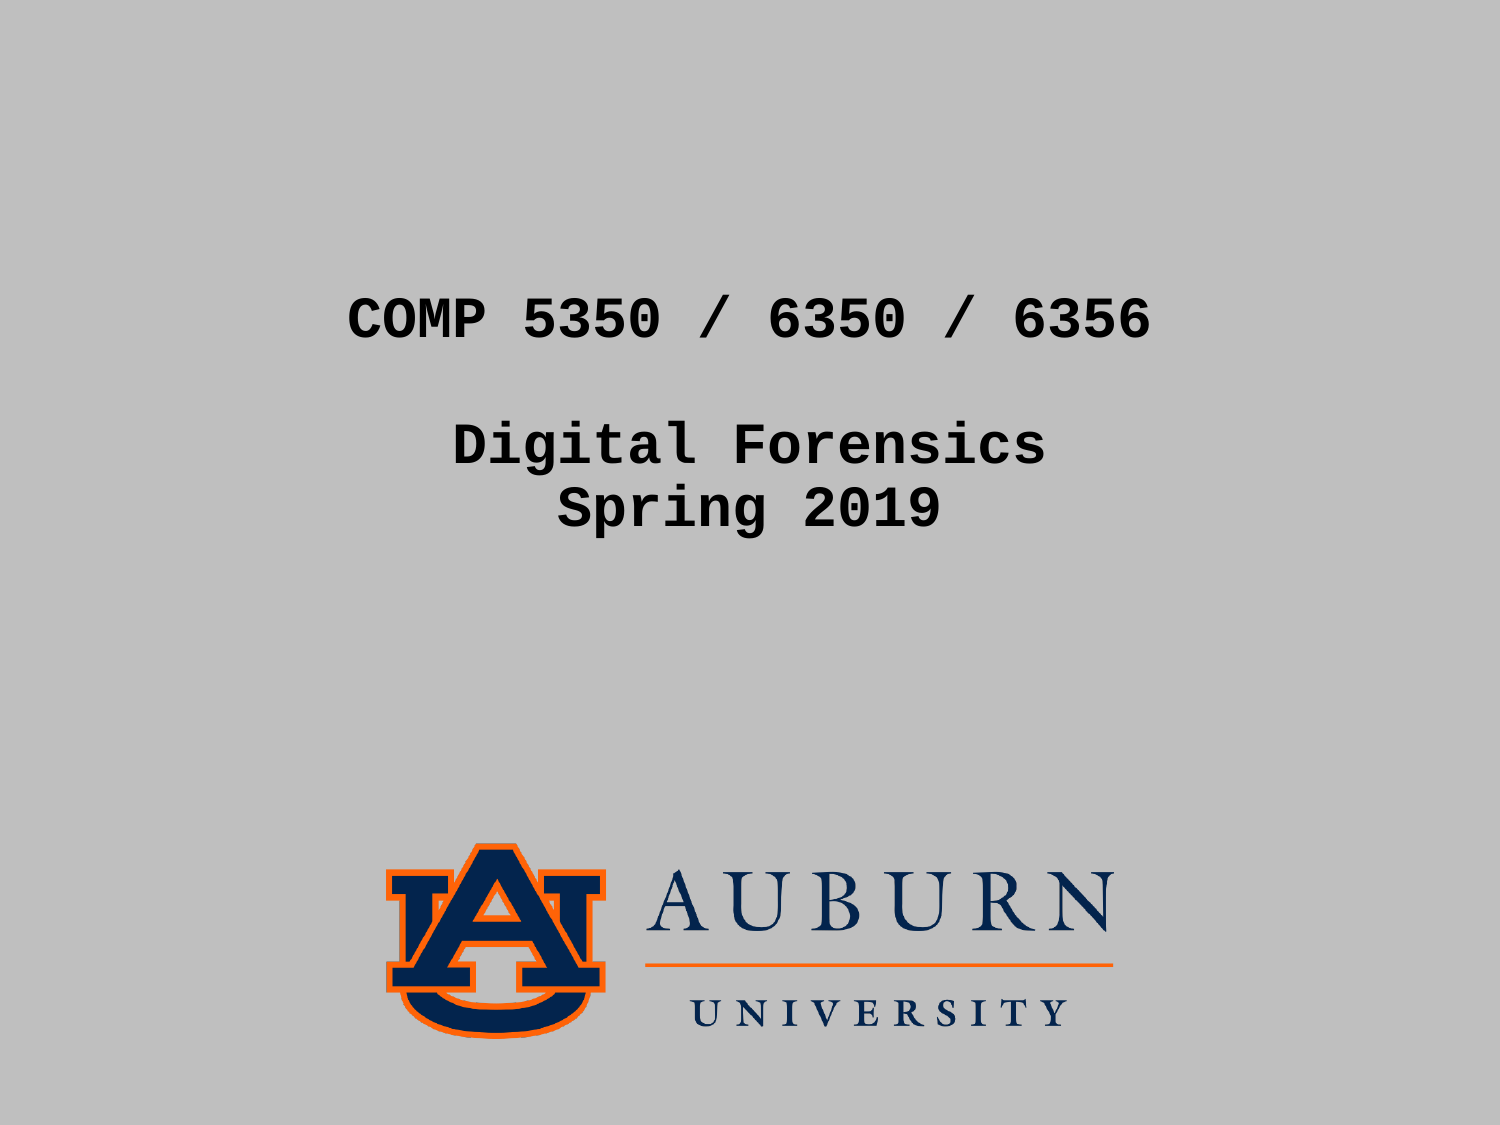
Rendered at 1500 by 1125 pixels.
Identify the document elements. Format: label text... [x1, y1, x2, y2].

title COMP 5350 / 6350 / 6356 Digital Forensics Spring 2019 [75, 291, 1425, 535]
picture [382, 839, 1118, 1040]
